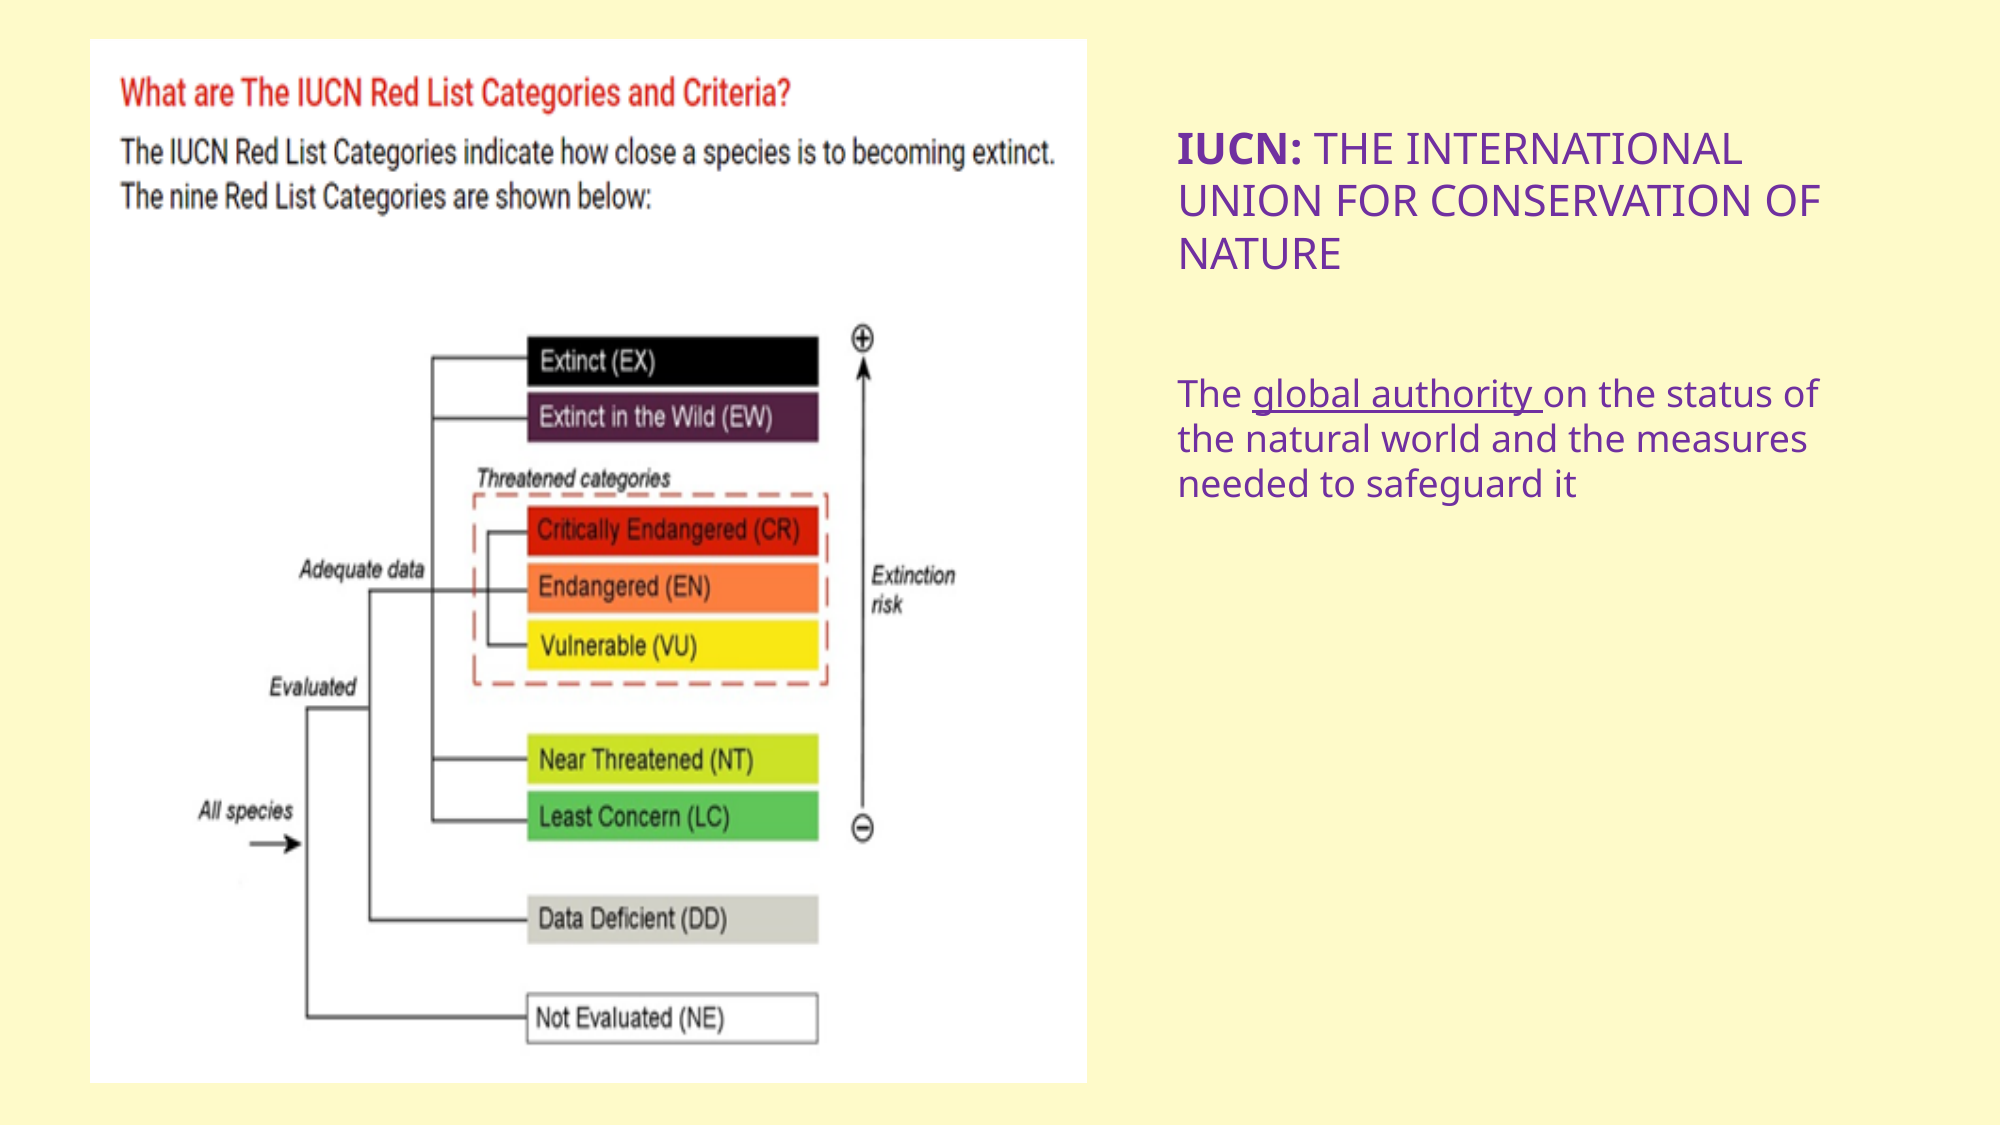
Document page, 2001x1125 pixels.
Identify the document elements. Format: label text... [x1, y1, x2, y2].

title IUCN: The International Union for Conservation of Nature [1162, 112, 1888, 338]
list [90, 39, 1087, 1083]
list The global authority on the status of the natural world and the measures needed to safeguard it [1162, 362, 1888, 706]
